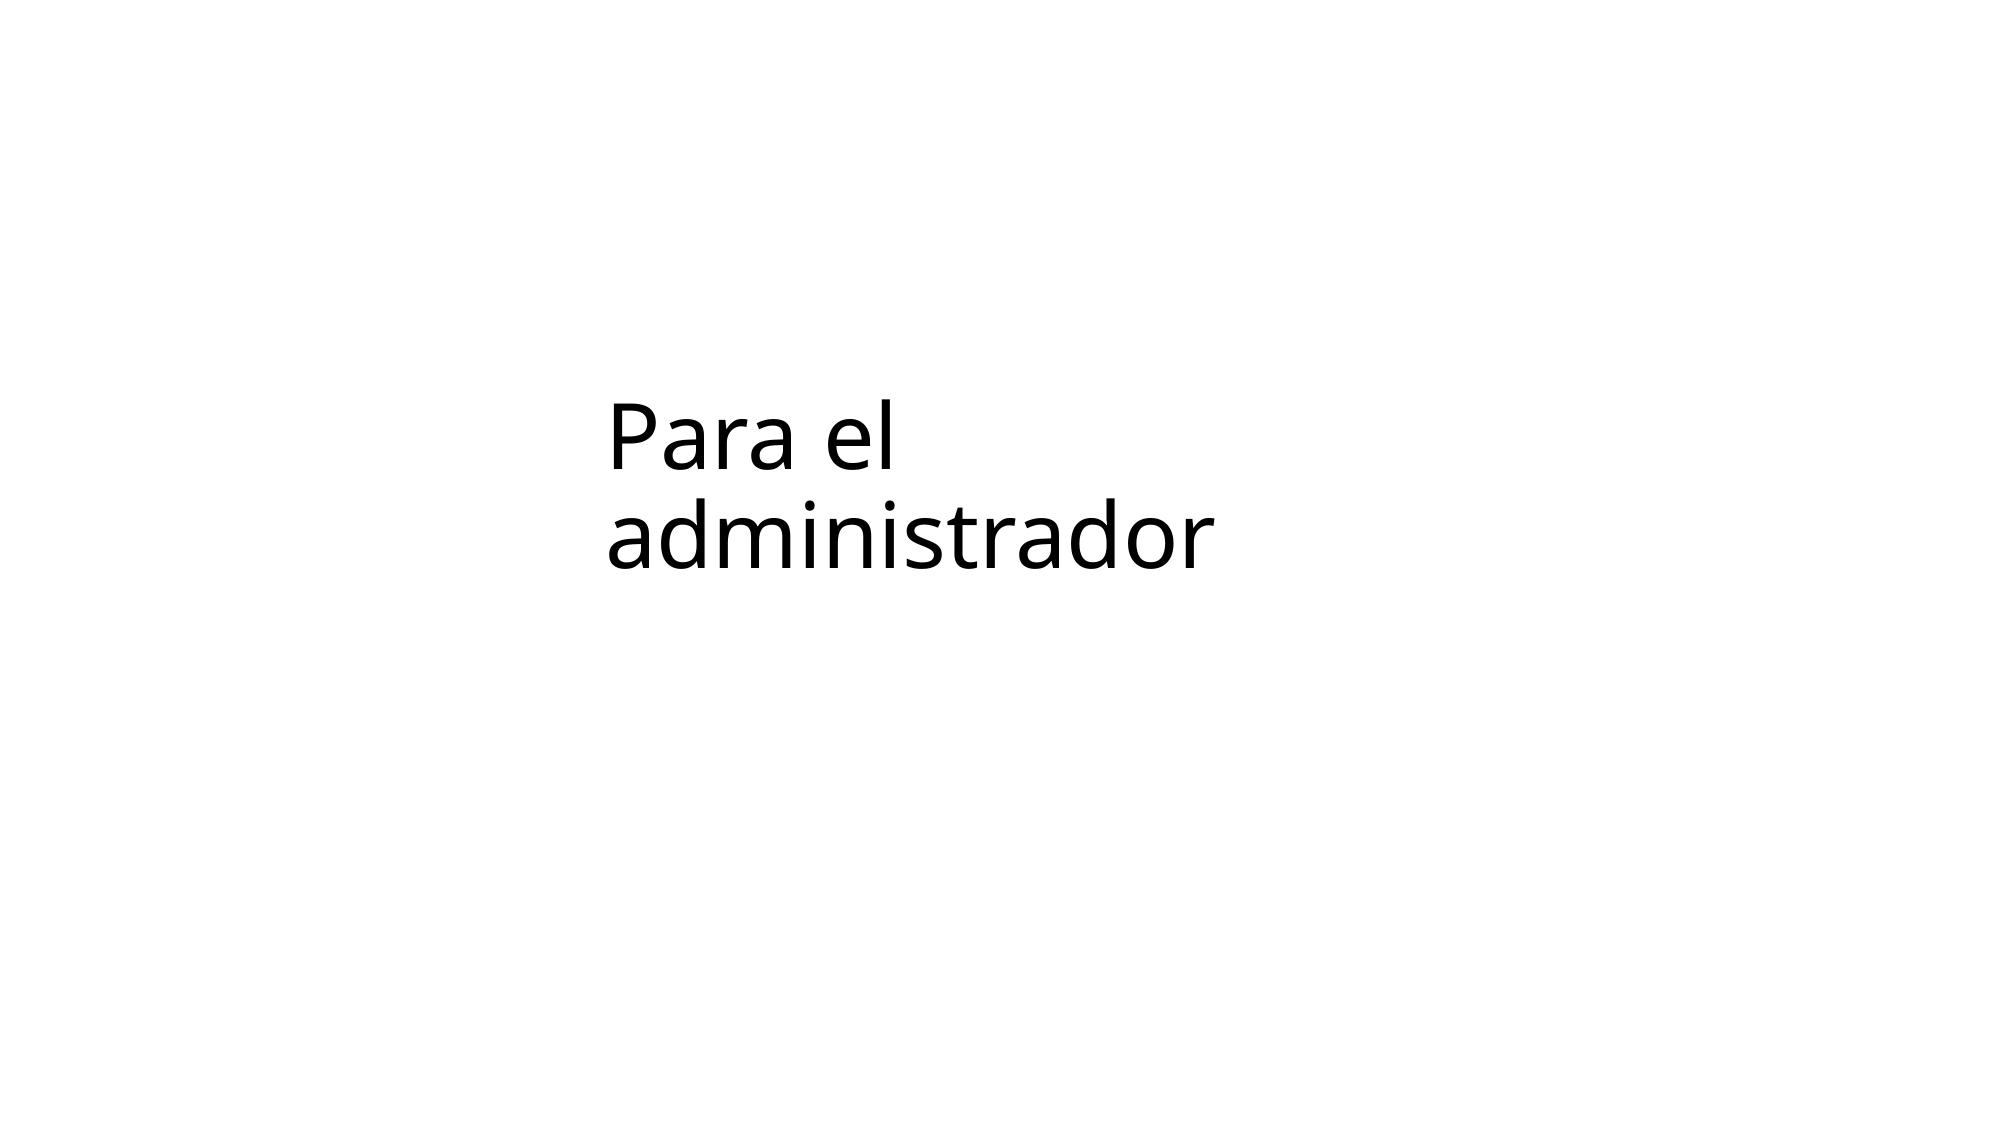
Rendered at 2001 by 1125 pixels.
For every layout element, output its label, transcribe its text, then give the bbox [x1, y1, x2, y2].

title Para el administrador [589, 380, 1410, 599]
